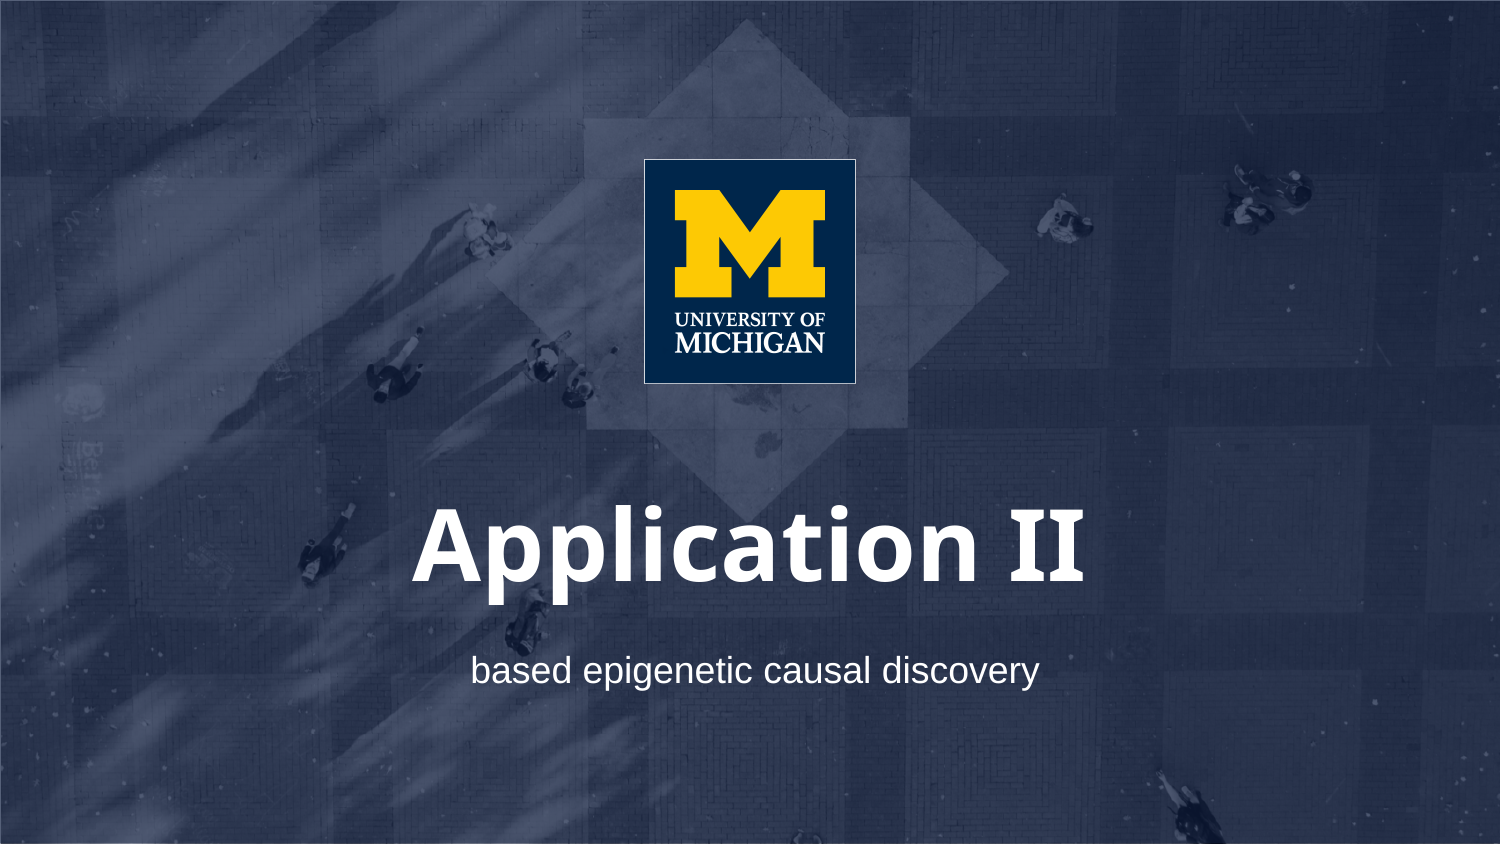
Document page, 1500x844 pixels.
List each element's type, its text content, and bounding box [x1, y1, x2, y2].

picture [644, 159, 856, 316]
title Application II [0, 316, 1500, 611]
